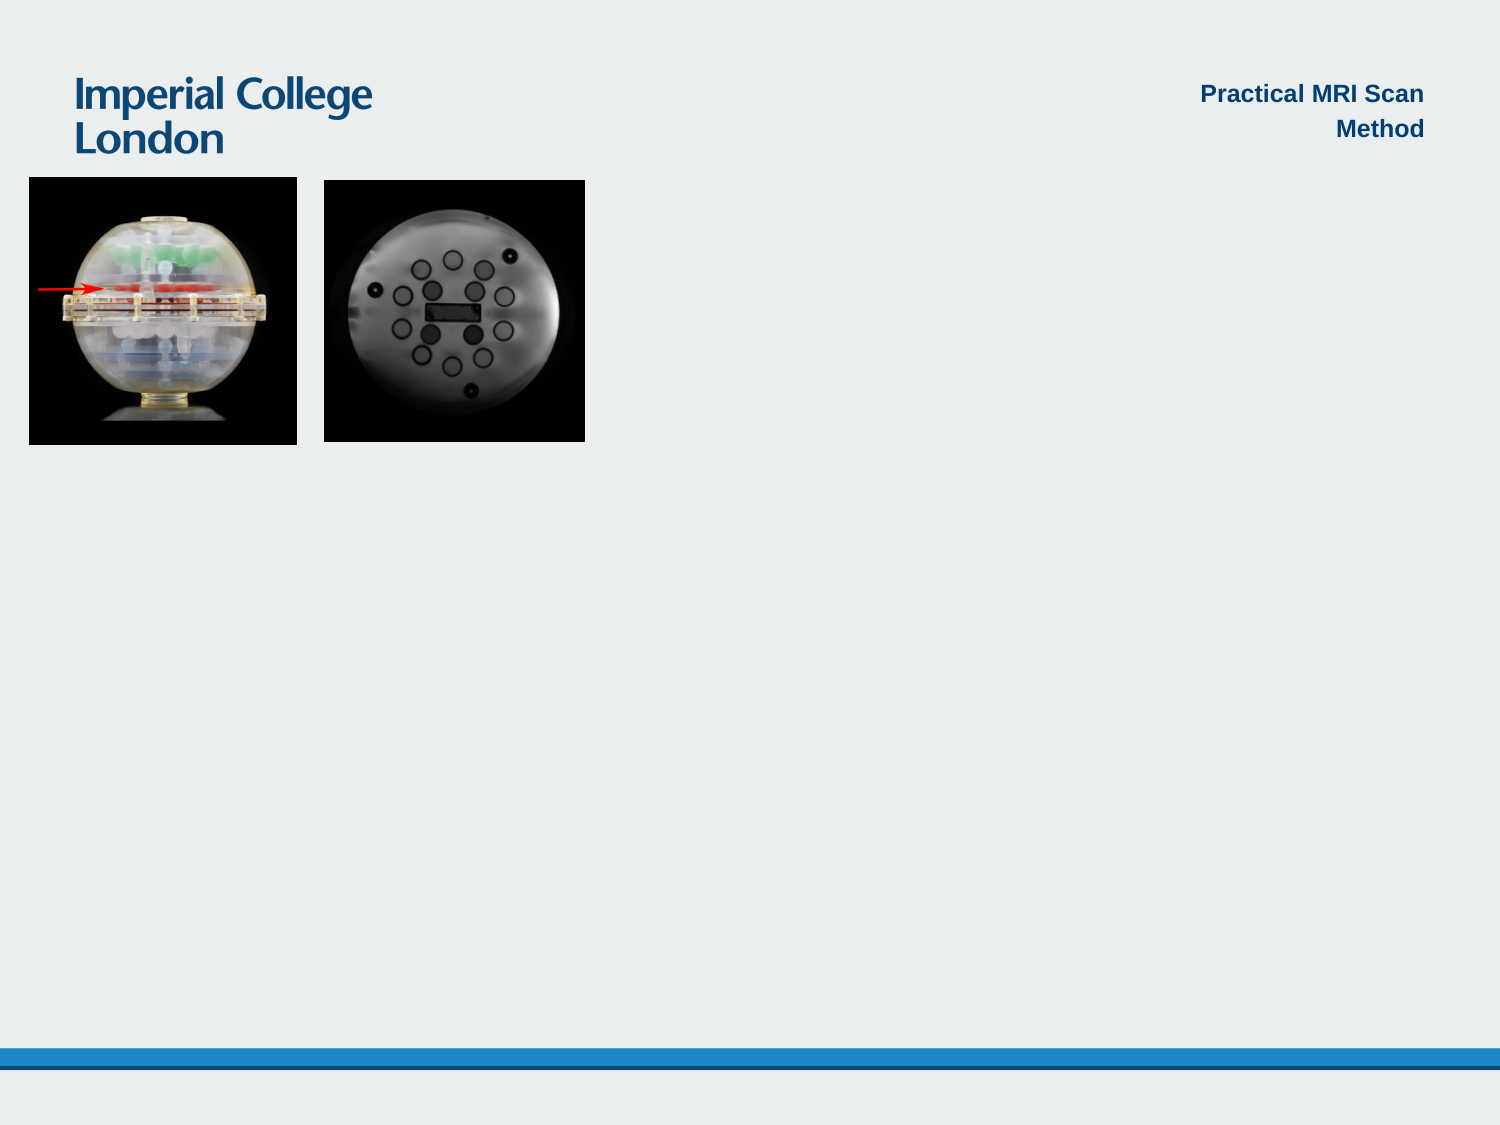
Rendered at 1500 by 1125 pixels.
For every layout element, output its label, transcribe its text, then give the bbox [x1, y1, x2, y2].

picture [0, 0, 1500, 1125]
list Practical MRI Scan Method [1040, 77, 1425, 129]
